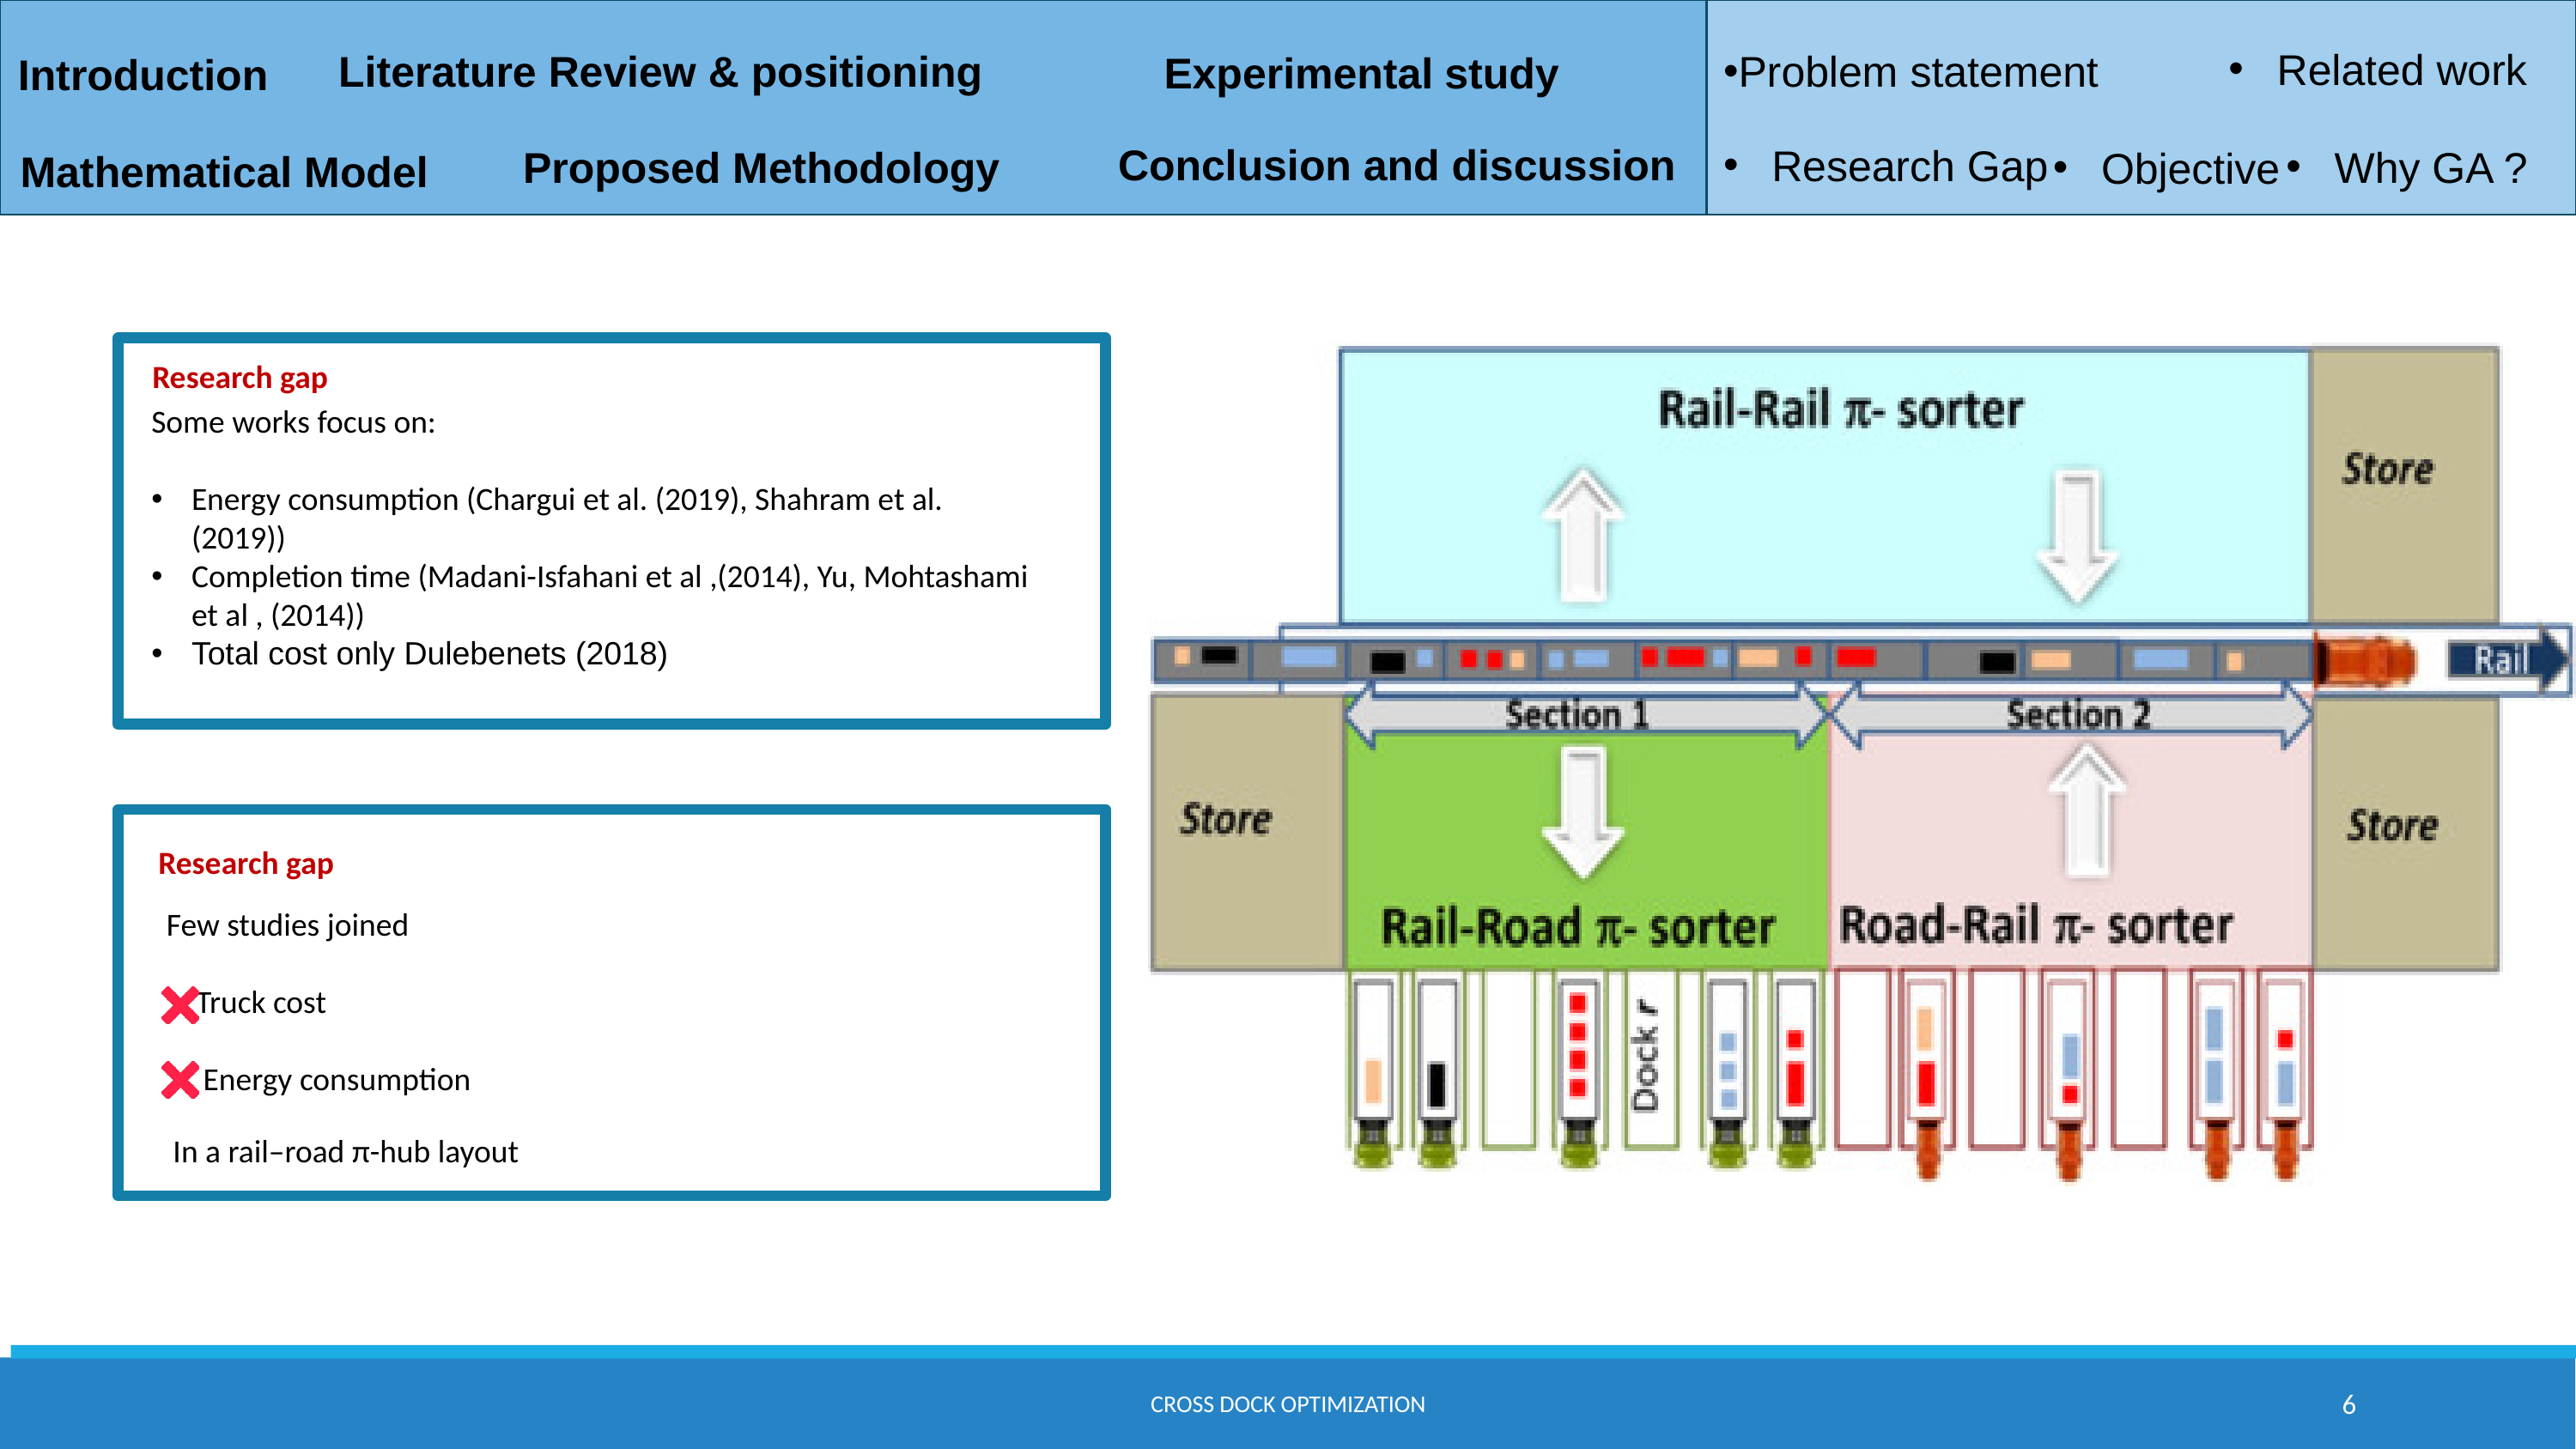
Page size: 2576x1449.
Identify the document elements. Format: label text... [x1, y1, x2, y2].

text_box Research gap [145, 835, 558, 888]
text_box Literature Review & positioning [338, 22, 1148, 96]
picture [161, 1061, 200, 1099]
picture [1147, 343, 2576, 1186]
text_box Conclusion and discussion [1117, 116, 1723, 190]
text_box [117, 336, 1107, 725]
text_box [1708, 0, 2576, 118]
text_box Problem statement [1723, 22, 2325, 96]
footer Cross dock optimization [779, 1364, 1798, 1442]
text_box Objective [2052, 118, 2289, 192]
text_box Research gap [139, 350, 552, 395]
text_box Why GA ? [2286, 118, 2576, 192]
text_box [117, 809, 1107, 1197]
text_box Mathematical Model [20, 123, 584, 197]
text_box Introduction [17, 25, 527, 100]
text_box Proposed Methodology [523, 118, 1086, 192]
text_box Experimental study [1163, 24, 1674, 98]
slide_number 6 [2092, 1364, 2369, 1442]
text_box Related work [2228, 20, 2530, 94]
text_box Research Gap [1723, 116, 2112, 191]
text_box Some works focus on: Energy consumption (Chargui et al. (2019), Shahram et al. (2019)) Completion time (Madani-Isfahani et al ,(2014), Yu, Mohtashami et al , (2014)) Total cost only Dulebenets (2018) [138, 395, 1044, 717]
text_box [1708, 190, 2576, 215]
text_box In a rail–road π-hub layout [153, 1124, 903, 1176]
picture [161, 986, 200, 1024]
text_box [0, 0, 1708, 215]
